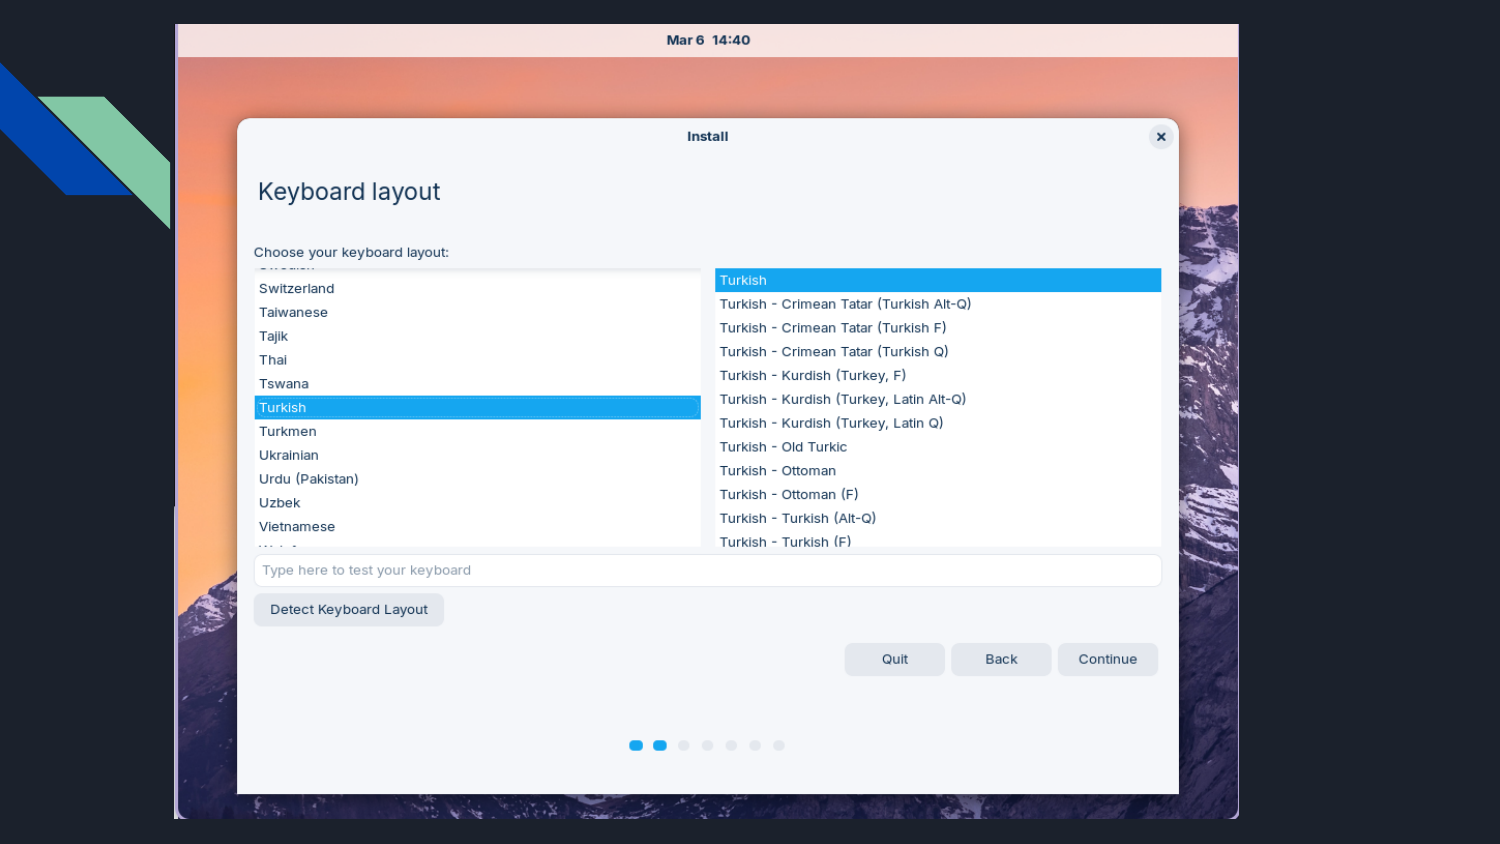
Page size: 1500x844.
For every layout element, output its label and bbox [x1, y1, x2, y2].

picture [174, 24, 1239, 819]
